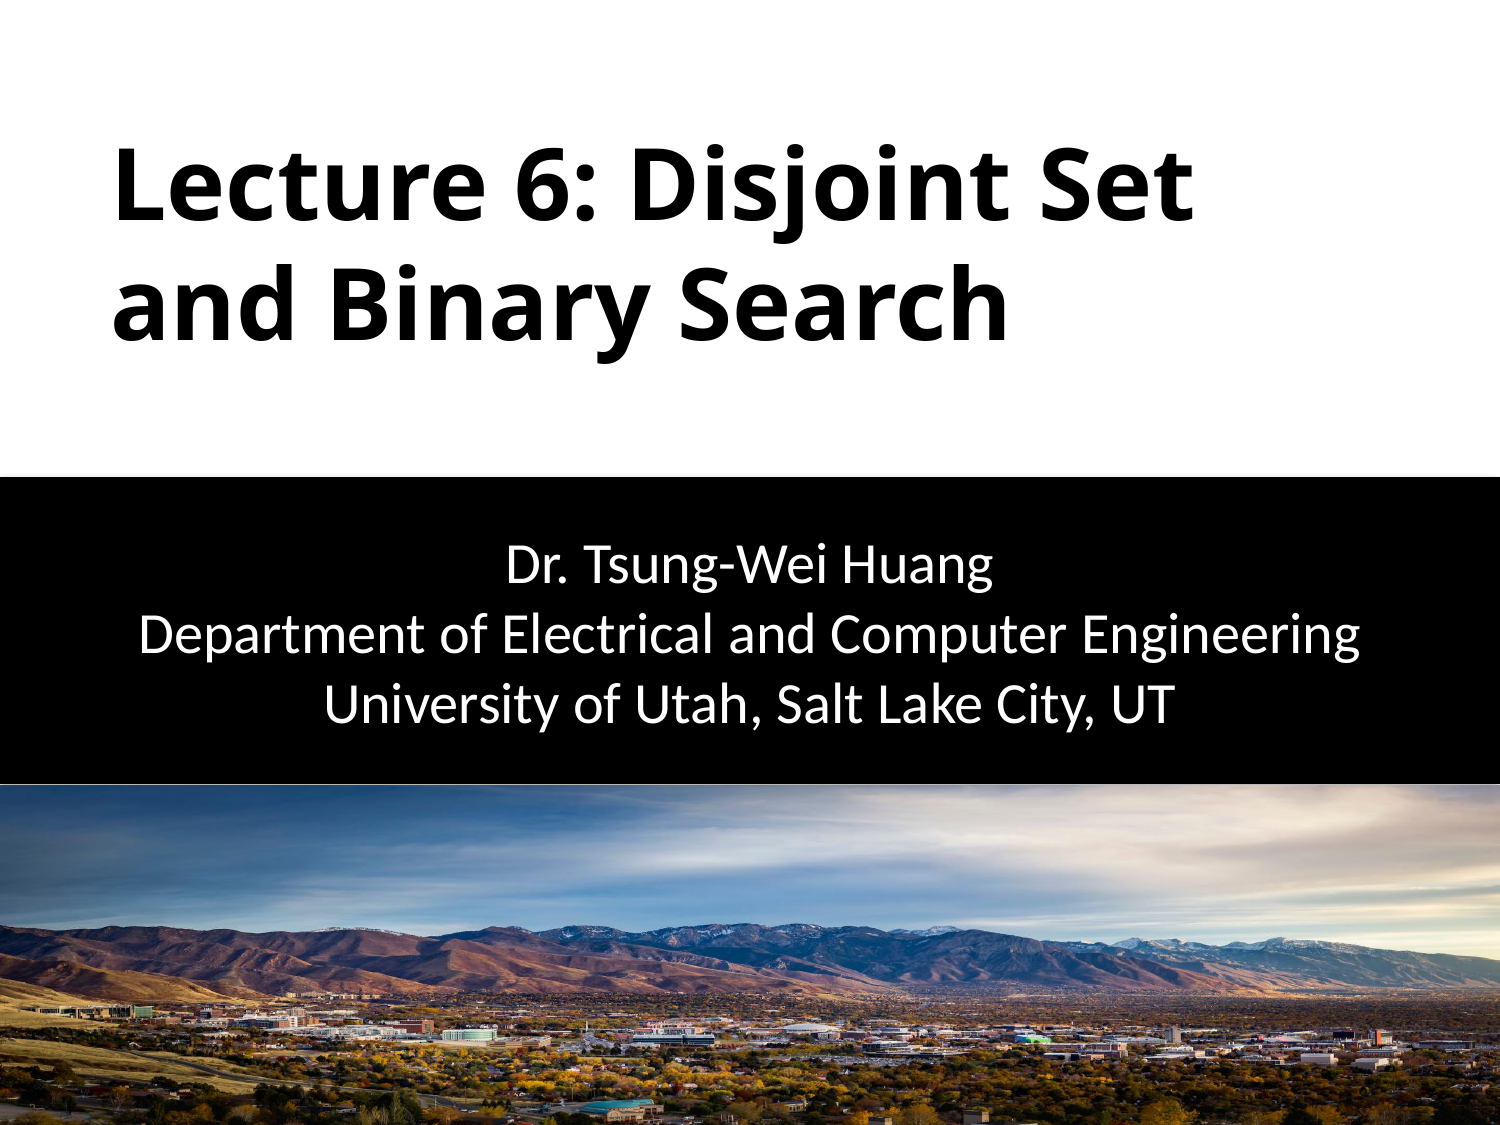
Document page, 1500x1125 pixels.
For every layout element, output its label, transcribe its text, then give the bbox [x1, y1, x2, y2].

title Lecture 6: Disjoint Set and Binary Search [95, 112, 1405, 475]
text_box Dr. Tsung-Wei Huang Department of Electrical and Computer Engineering University of Utah, Salt Lake City, UT [0, 477, 1500, 784]
picture [0, 785, 1500, 1125]
